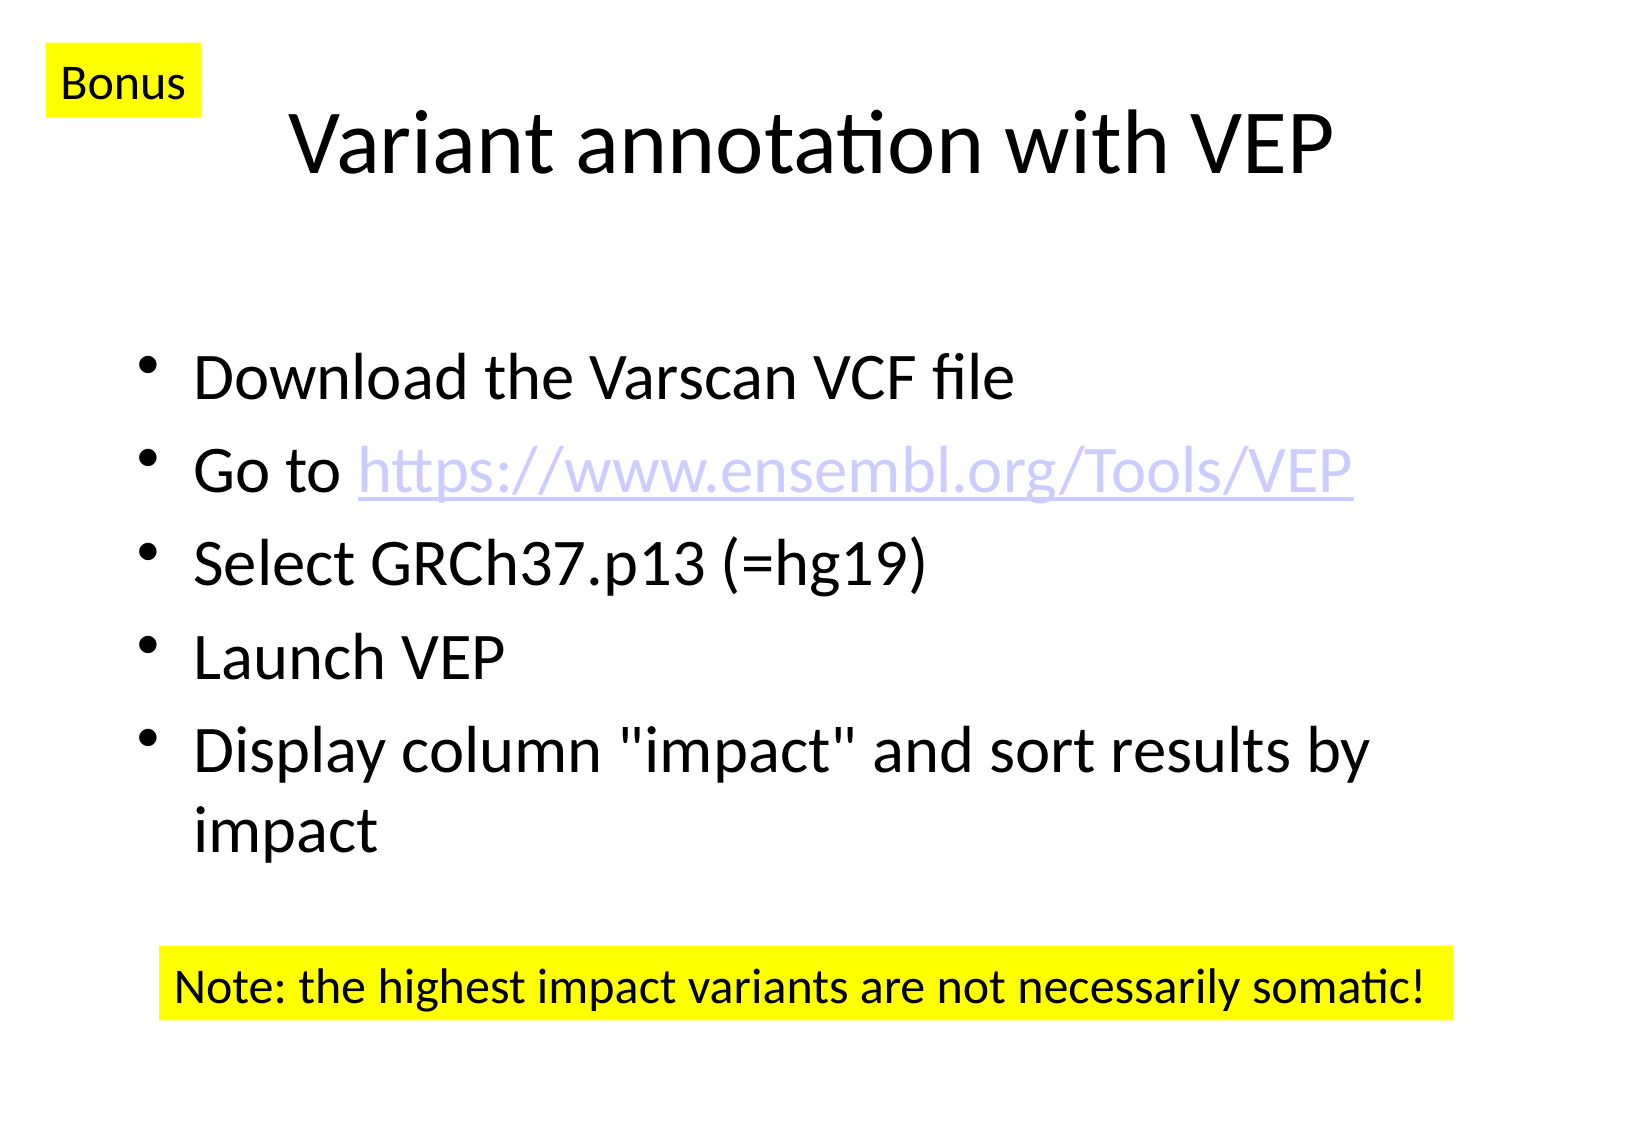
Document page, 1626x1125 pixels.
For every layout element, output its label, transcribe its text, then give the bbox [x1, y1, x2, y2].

title Variant annotation with VEP [121, 42, 1504, 231]
text_box Note: the highest impact variants are not necessarily somatic! [159, 945, 1454, 1021]
list Download the Varscan VCF file Go to https://www.ensembl.org/Tools/VEP Select GRCh37.p13 (=hg19) Launch VEP Display column "impact" and sort results by impact [121, 324, 1504, 1000]
text_box Bonus [45, 42, 201, 118]
